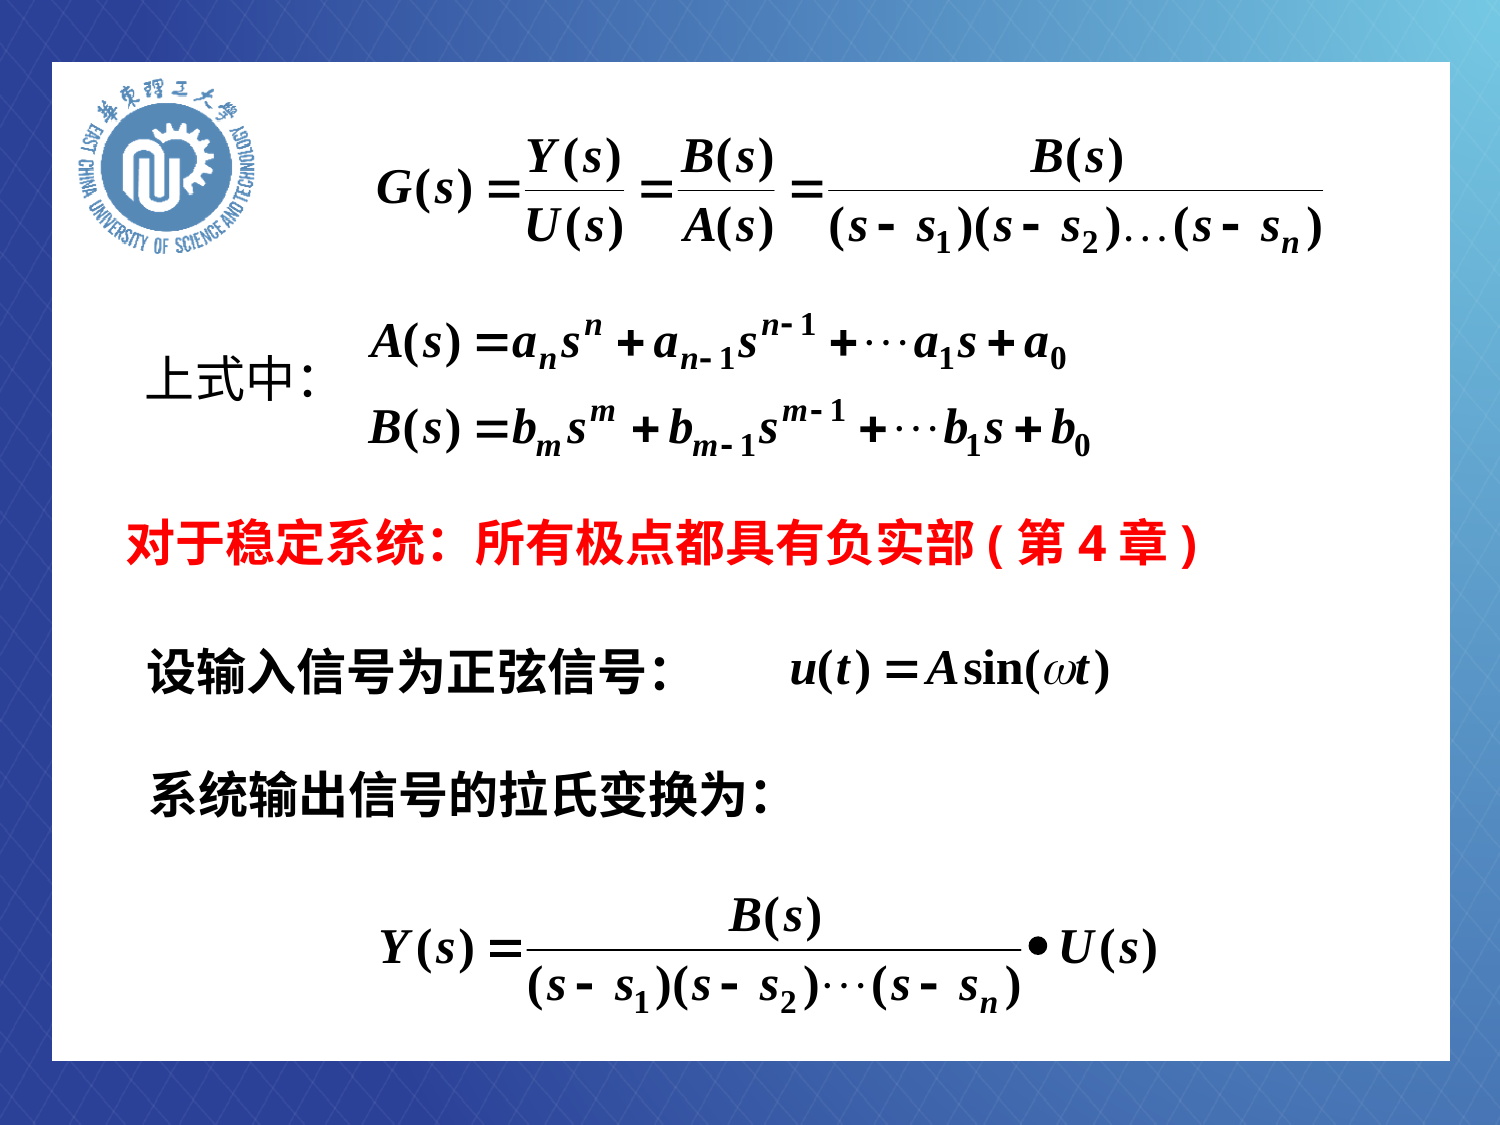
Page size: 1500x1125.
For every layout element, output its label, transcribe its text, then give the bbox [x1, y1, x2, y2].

text_box 设输入信号为正弦信号： [132, 632, 712, 708]
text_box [363, 304, 1095, 464]
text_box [378, 888, 1161, 1020]
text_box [374, 128, 1328, 261]
text_box 系统输出信号的拉氏变换为： [134, 756, 814, 831]
picture [0, 0, 1500, 1125]
text_box 对于稳定系统：所有极点都具有负实部(第4章) [110, 503, 1213, 579]
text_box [785, 644, 1114, 702]
text_box 上式中： [130, 339, 357, 415]
